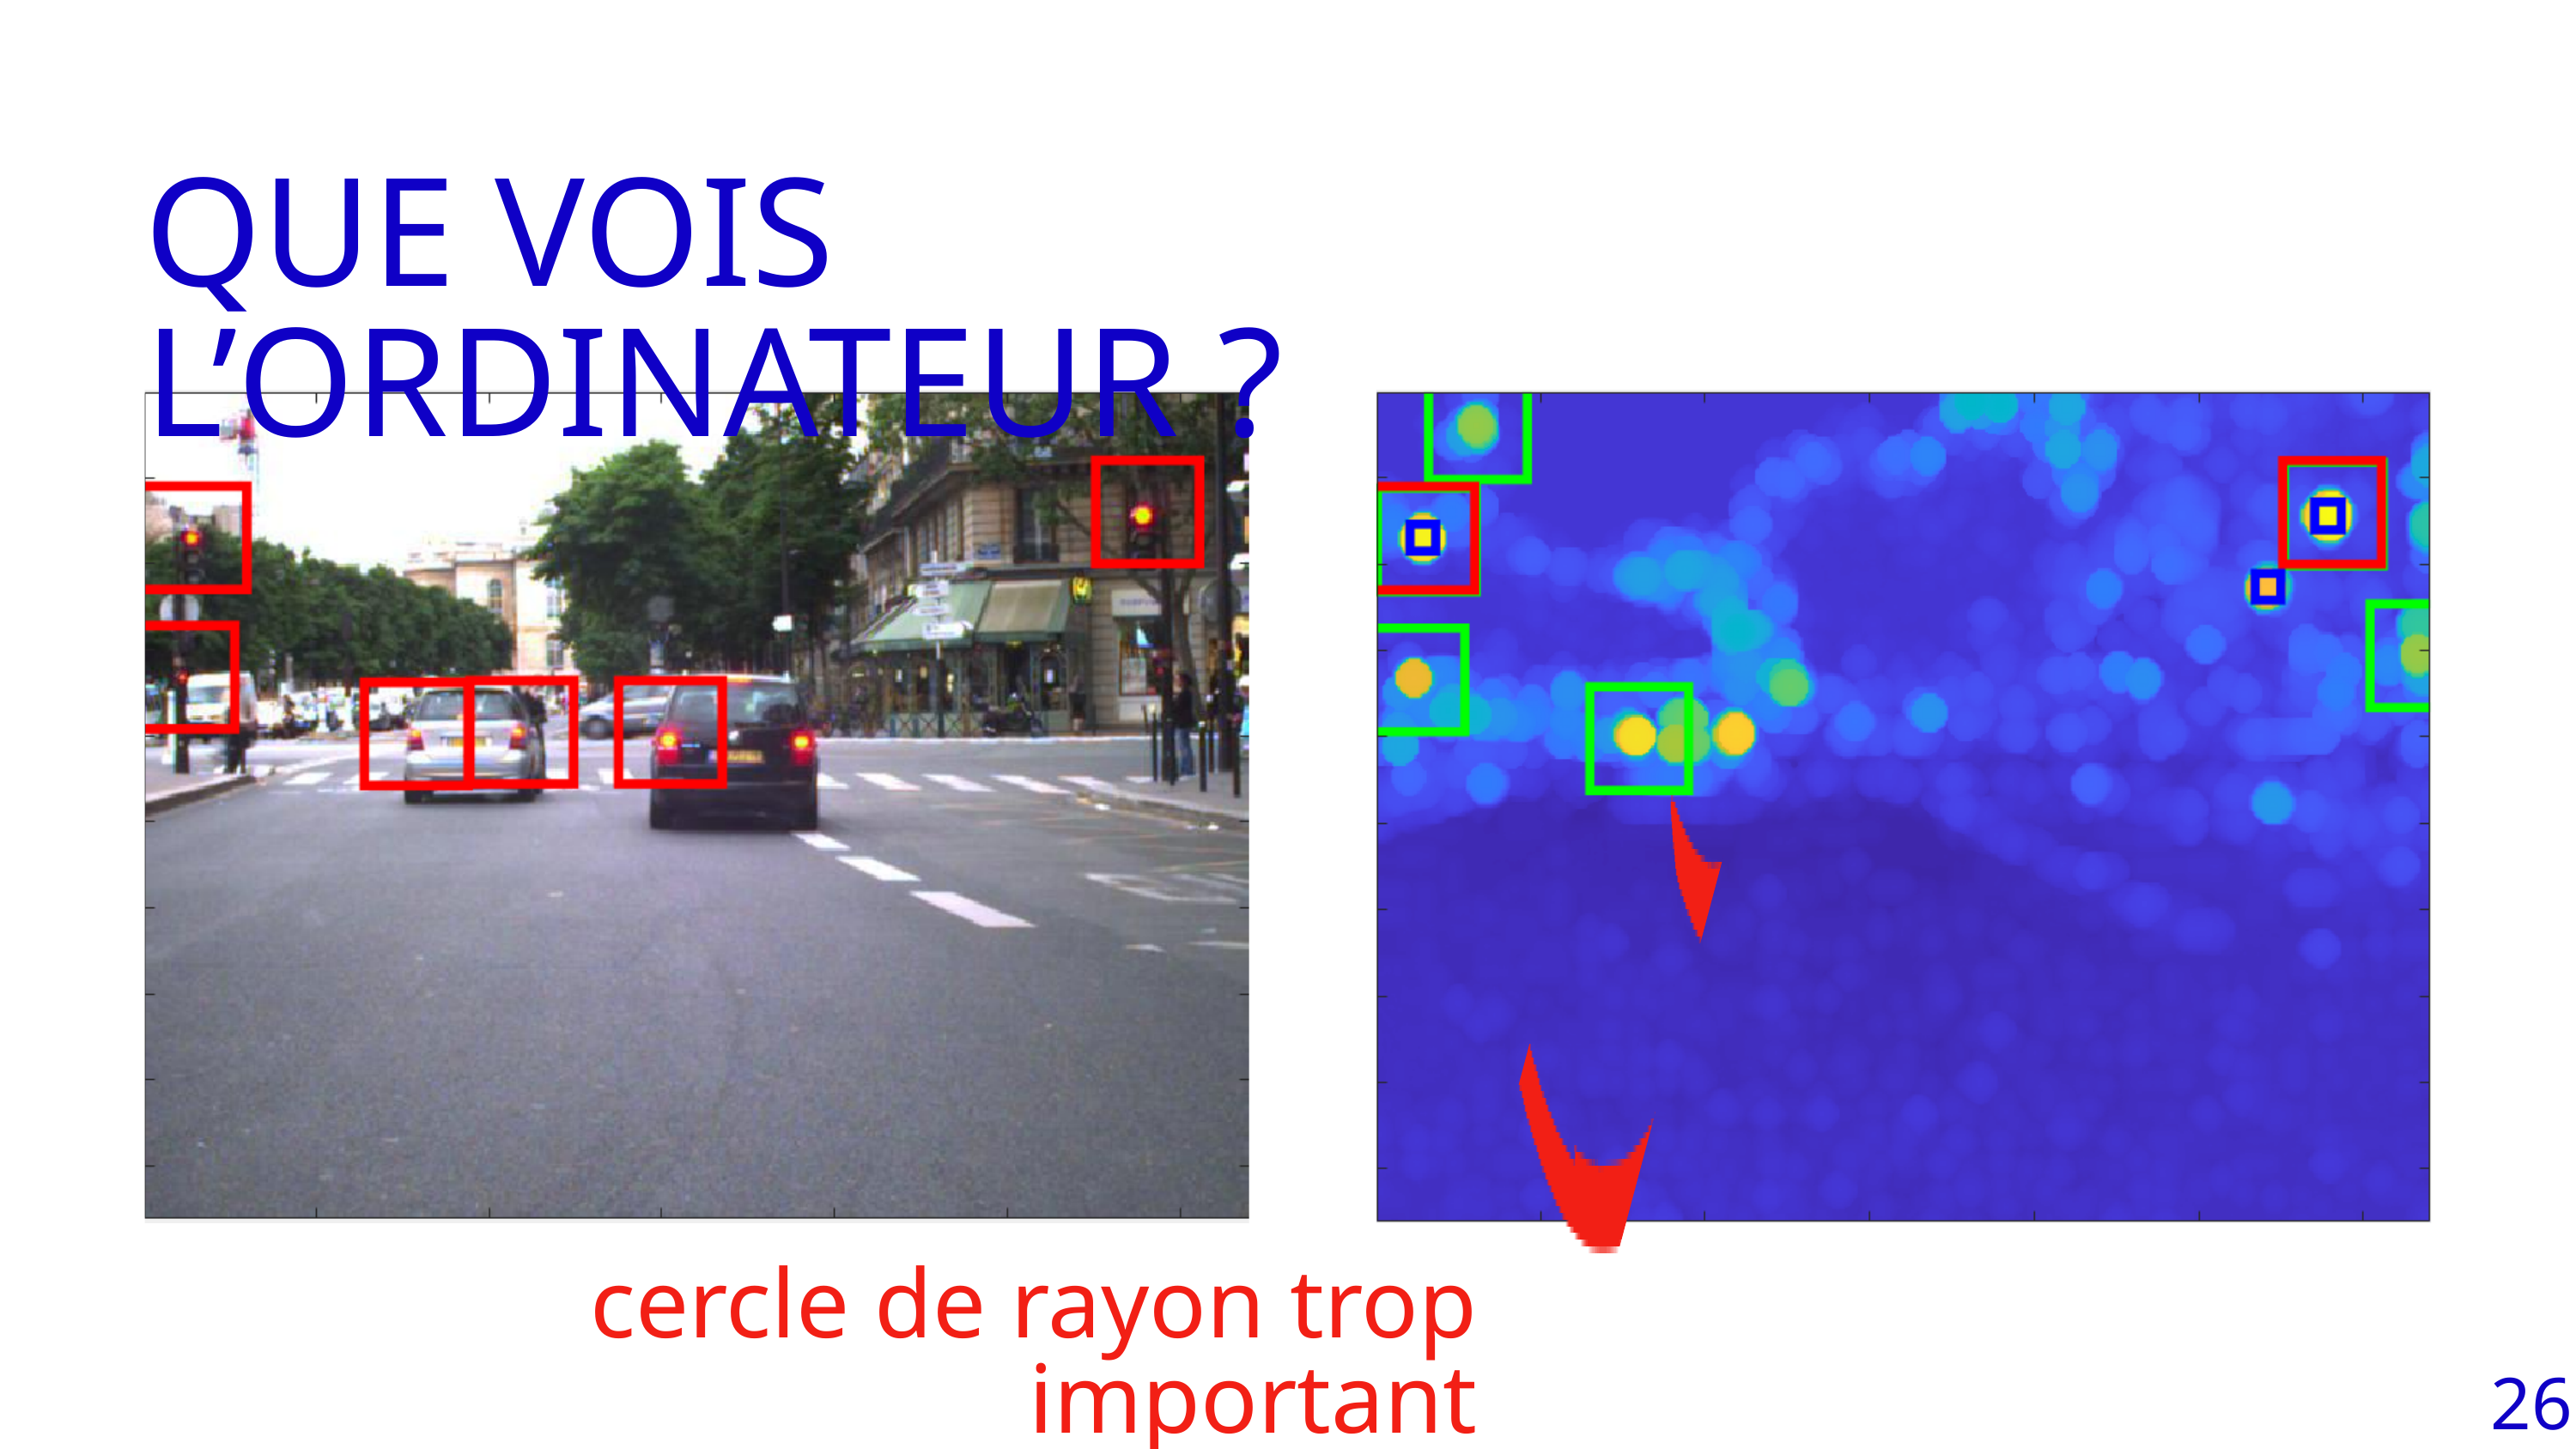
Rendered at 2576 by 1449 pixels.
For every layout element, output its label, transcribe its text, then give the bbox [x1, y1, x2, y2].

text_box [1376, 390, 2432, 1223]
text_box [144, 467, 1249, 1223]
text_box cercle de rayon trop important [437, 1262, 1479, 1449]
text_box QUE VOIS L’ORDINATEUR ? [144, 166, 1550, 467]
text_box 26 [2487, 1372, 2576, 1445]
text_box [1478, 761, 1740, 1274]
